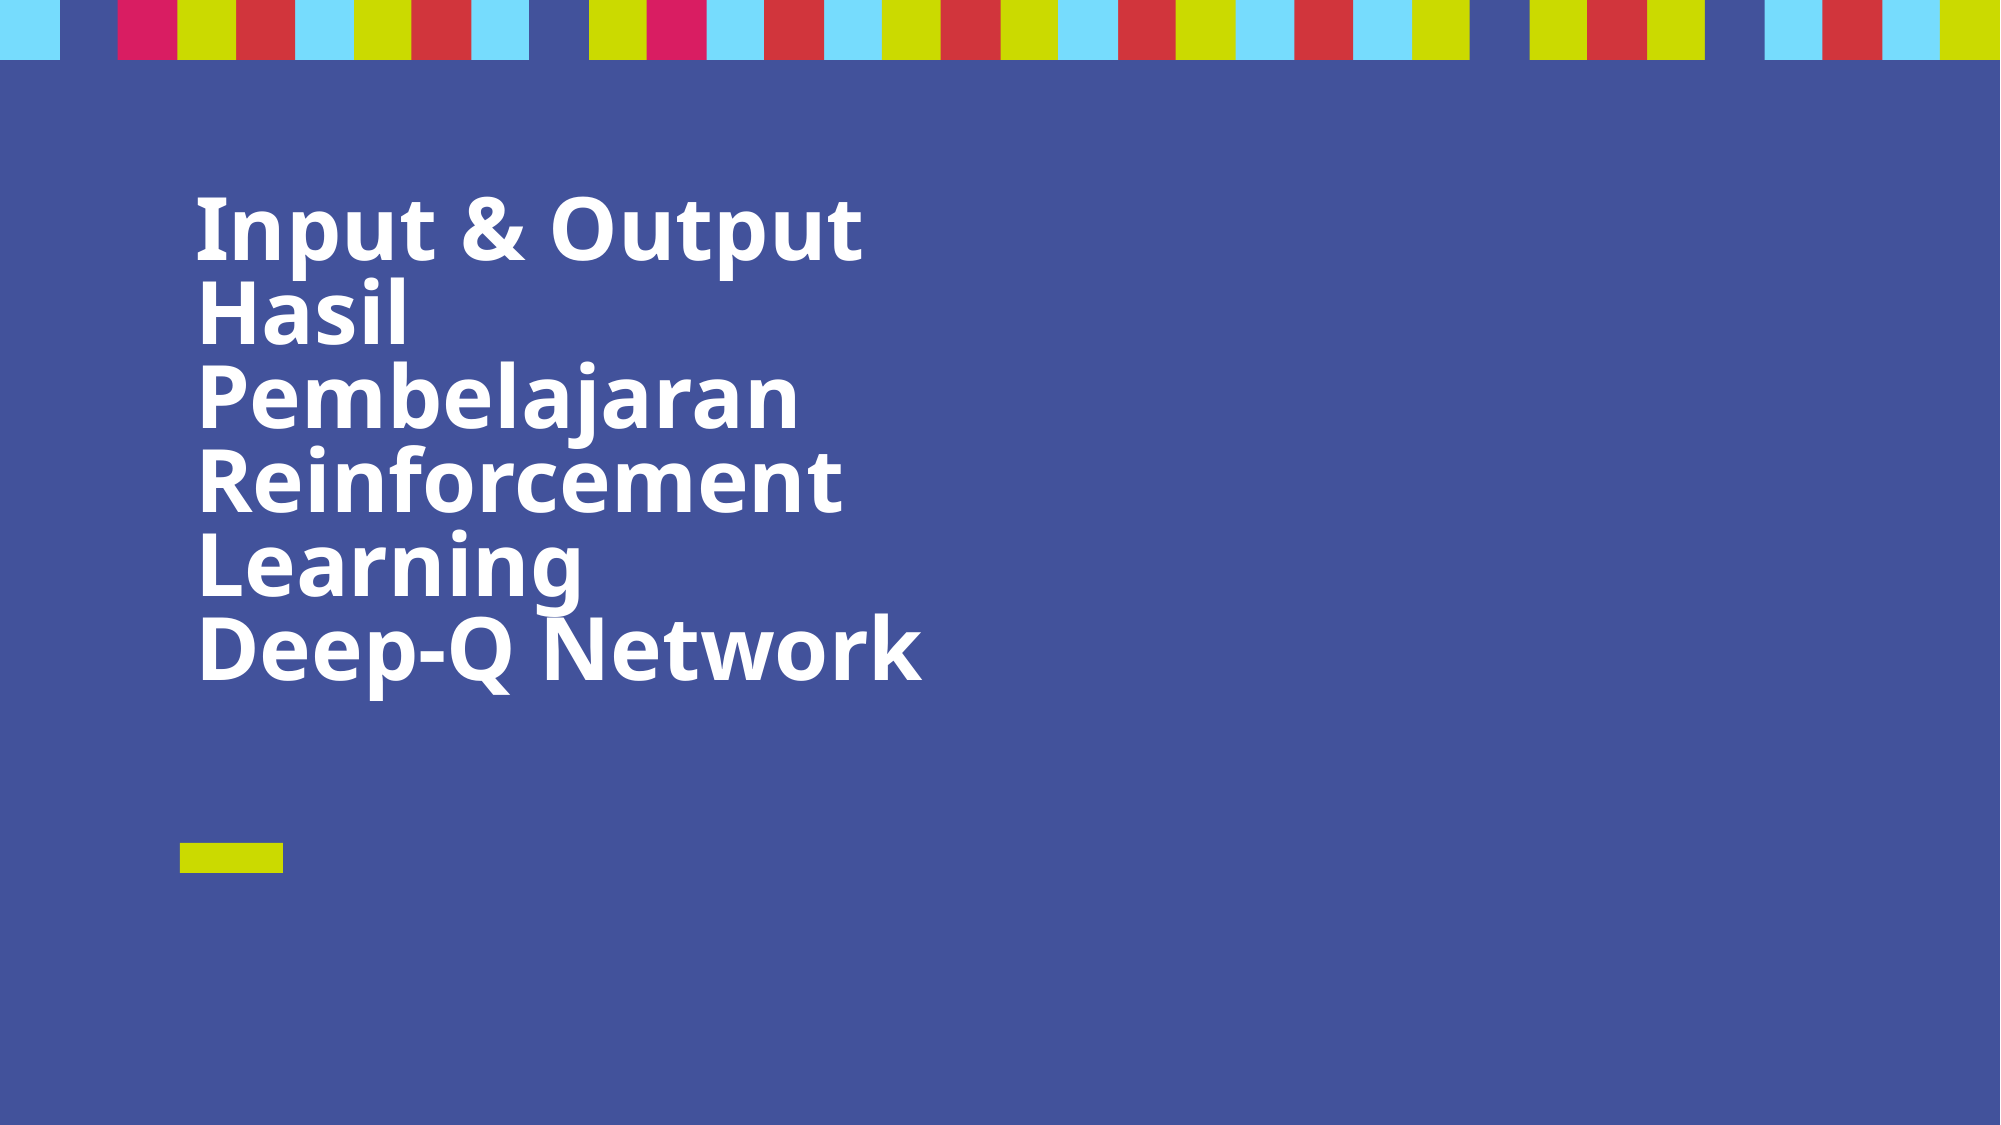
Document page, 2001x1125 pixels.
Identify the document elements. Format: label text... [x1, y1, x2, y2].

title Input & Output Hasil Pembelajaran Reinforcement Learning Deep-Q Network [180, 135, 1005, 705]
